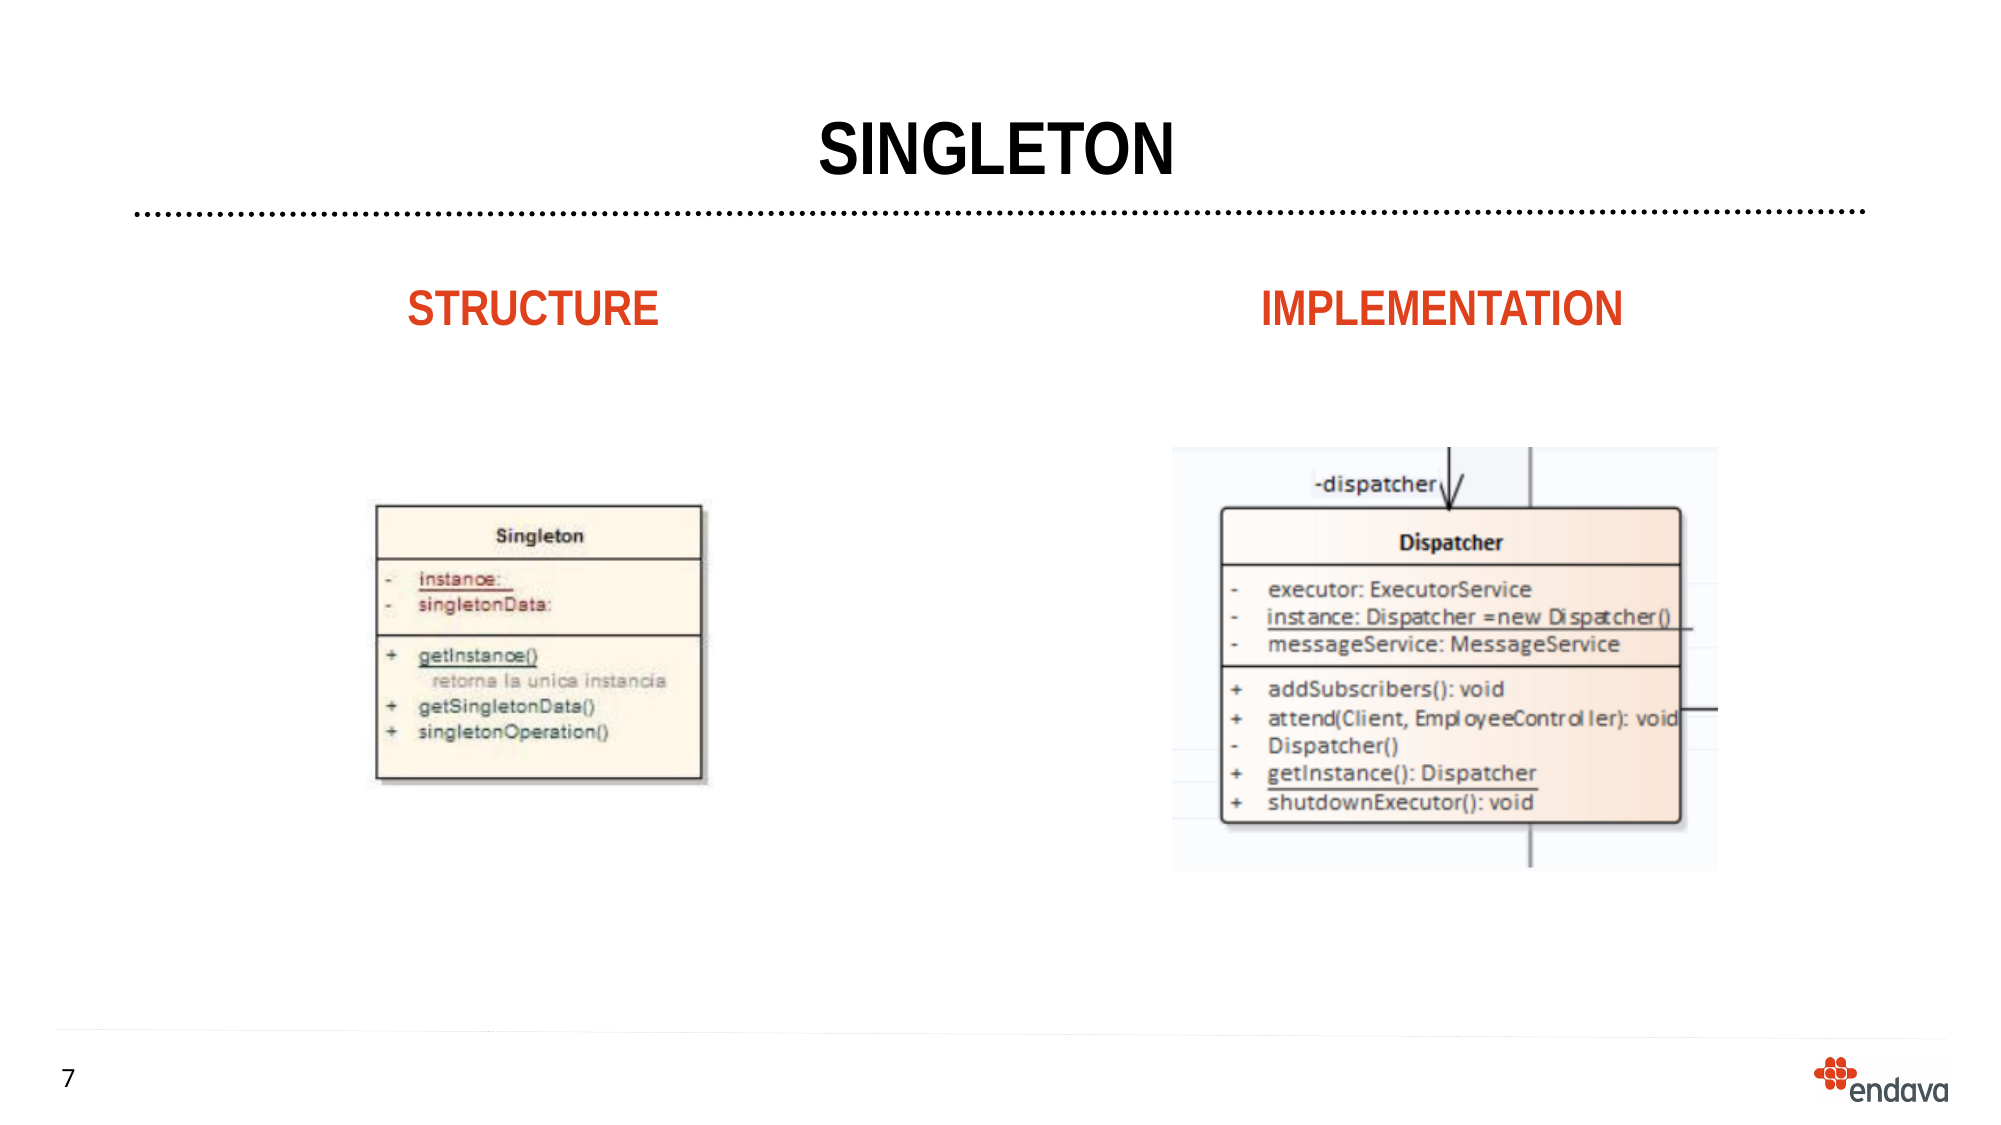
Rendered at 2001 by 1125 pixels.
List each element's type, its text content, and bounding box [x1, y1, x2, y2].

picture [1172, 447, 1718, 871]
list structure [272, 273, 809, 344]
picture [363, 498, 719, 798]
picture [1814, 1057, 1948, 1102]
title Singleton [198, 26, 1812, 195]
list implementation [1181, 273, 1718, 344]
